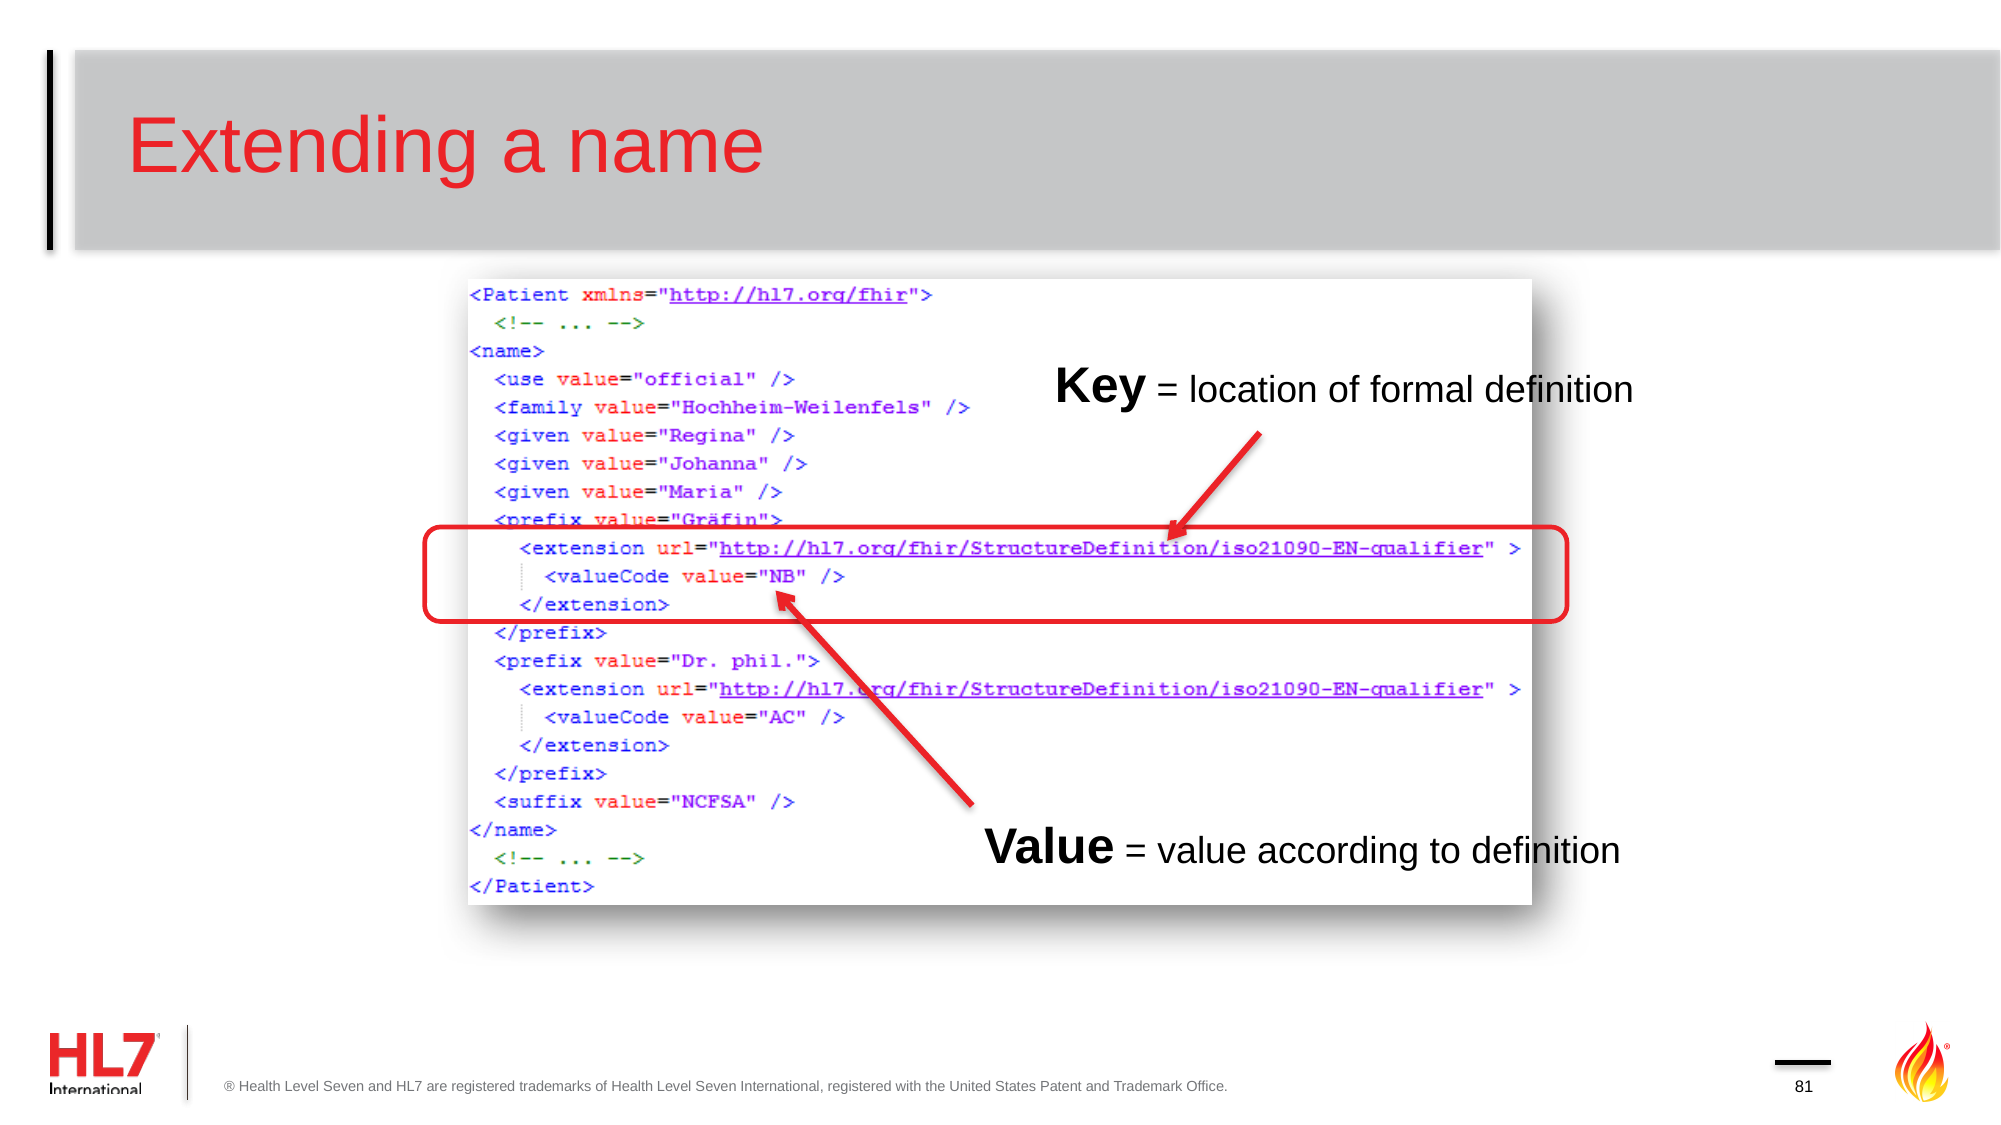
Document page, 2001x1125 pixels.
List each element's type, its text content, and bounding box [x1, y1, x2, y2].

footer ® Health Level Seven and HL7 are registered trademarks of Health Level Seven International, registered with the United States Patent and Trademark Office. [209, 1062, 1275, 1102]
picture [468, 279, 1532, 906]
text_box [775, 590, 973, 806]
title Extending a name [112, 49, 1897, 251]
text_box Value = value according to definition [1537, 805, 1637, 881]
text_box Key = location of formal definition [1537, 344, 1650, 420]
text_box [422, 524, 463, 624]
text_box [1166, 432, 1261, 541]
picture [1895, 1021, 1950, 1102]
slide_number 81 [1762, 1062, 1847, 1104]
text_box [1537, 524, 1570, 624]
